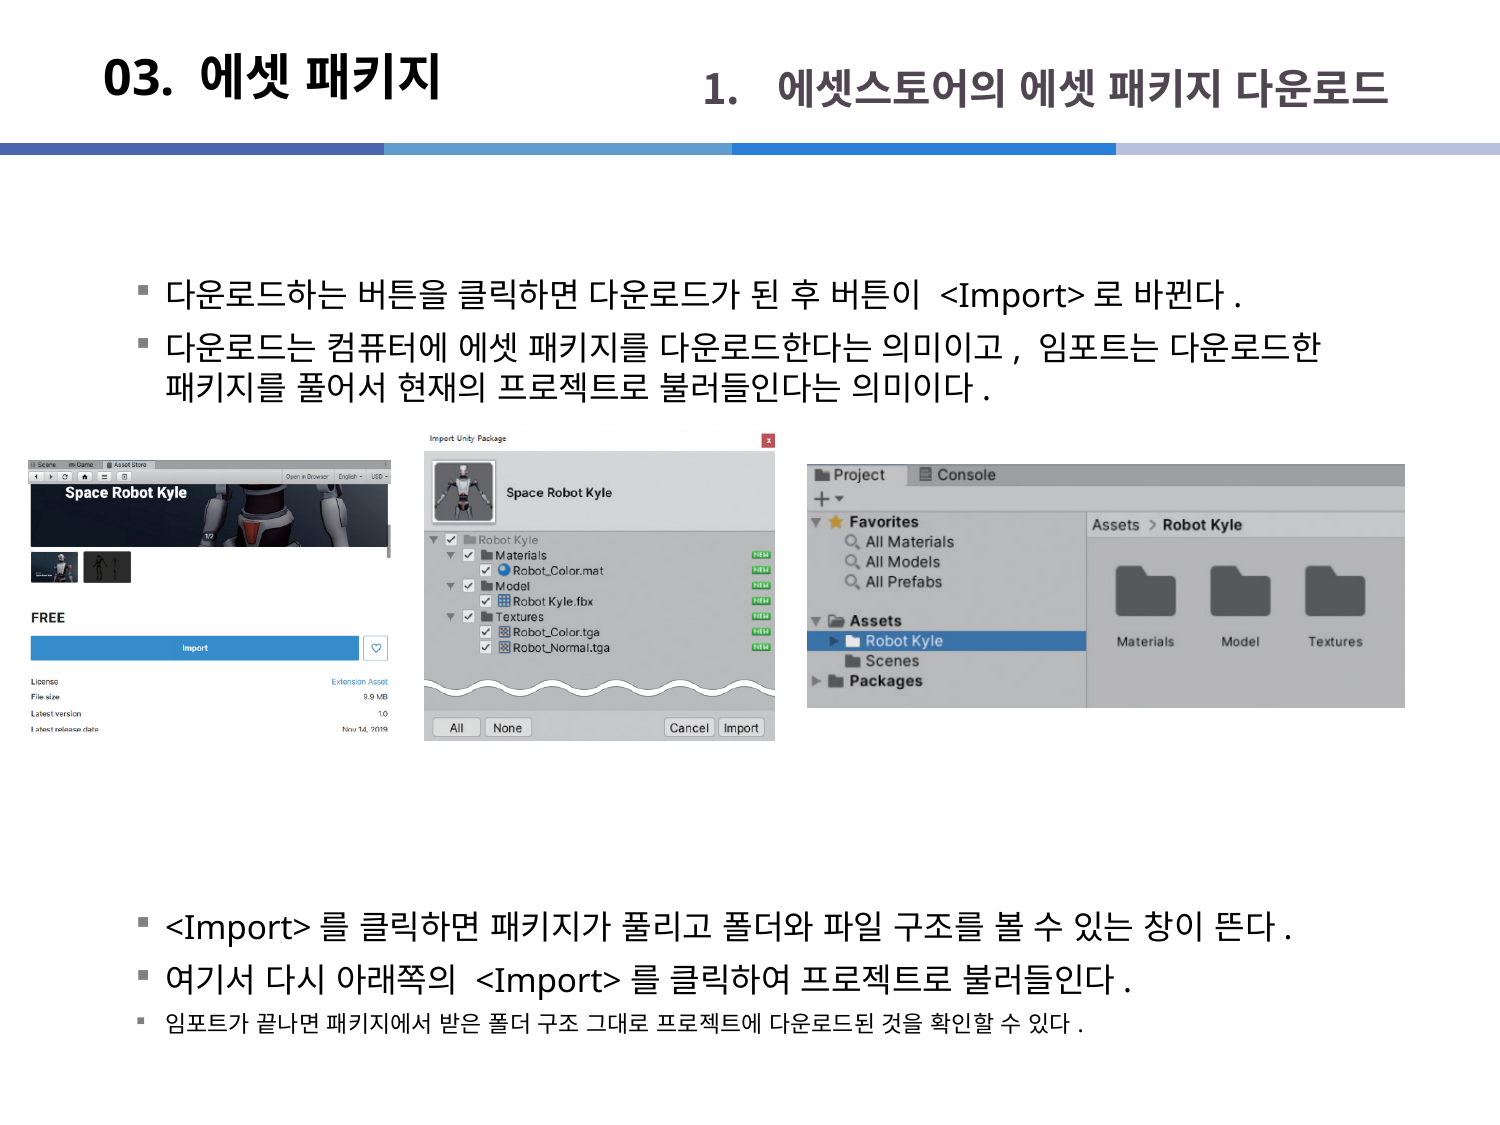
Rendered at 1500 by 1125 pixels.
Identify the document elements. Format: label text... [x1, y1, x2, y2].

title 03. 에셋 패키지 [88, 30, 687, 121]
picture [28, 460, 392, 737]
text_box 에셋스토어의 에셋 패키지 다운로드 [687, 30, 1500, 121]
picture [424, 430, 775, 742]
picture [807, 463, 1405, 709]
list 다운로드하는 버튼을 클릭하면 다운로드가 된 후 버튼이 <Import>로 바뀐다. 다운로드는 컴퓨터에 에셋 패키지를 다운로드한다는 의미이고, 임포트는 다운로드한 패키지를 풀어서 현재의 프로젝트로 불러들인다는 의미이다. <Import>를 클릭하면 패키지가 풀리고 폴더와 파일 구조를 볼 수 있는 창이 뜬다. 여기서 다시 아래쪽의 <Import>를 클릭하여 프로젝트로 불러들인다. 임포트가 끝나면 패키지에서 받은 폴더 구조 그대로 프로젝트에 다운로드된 것을 확인할 수 있다. [46, 266, 1454, 965]
